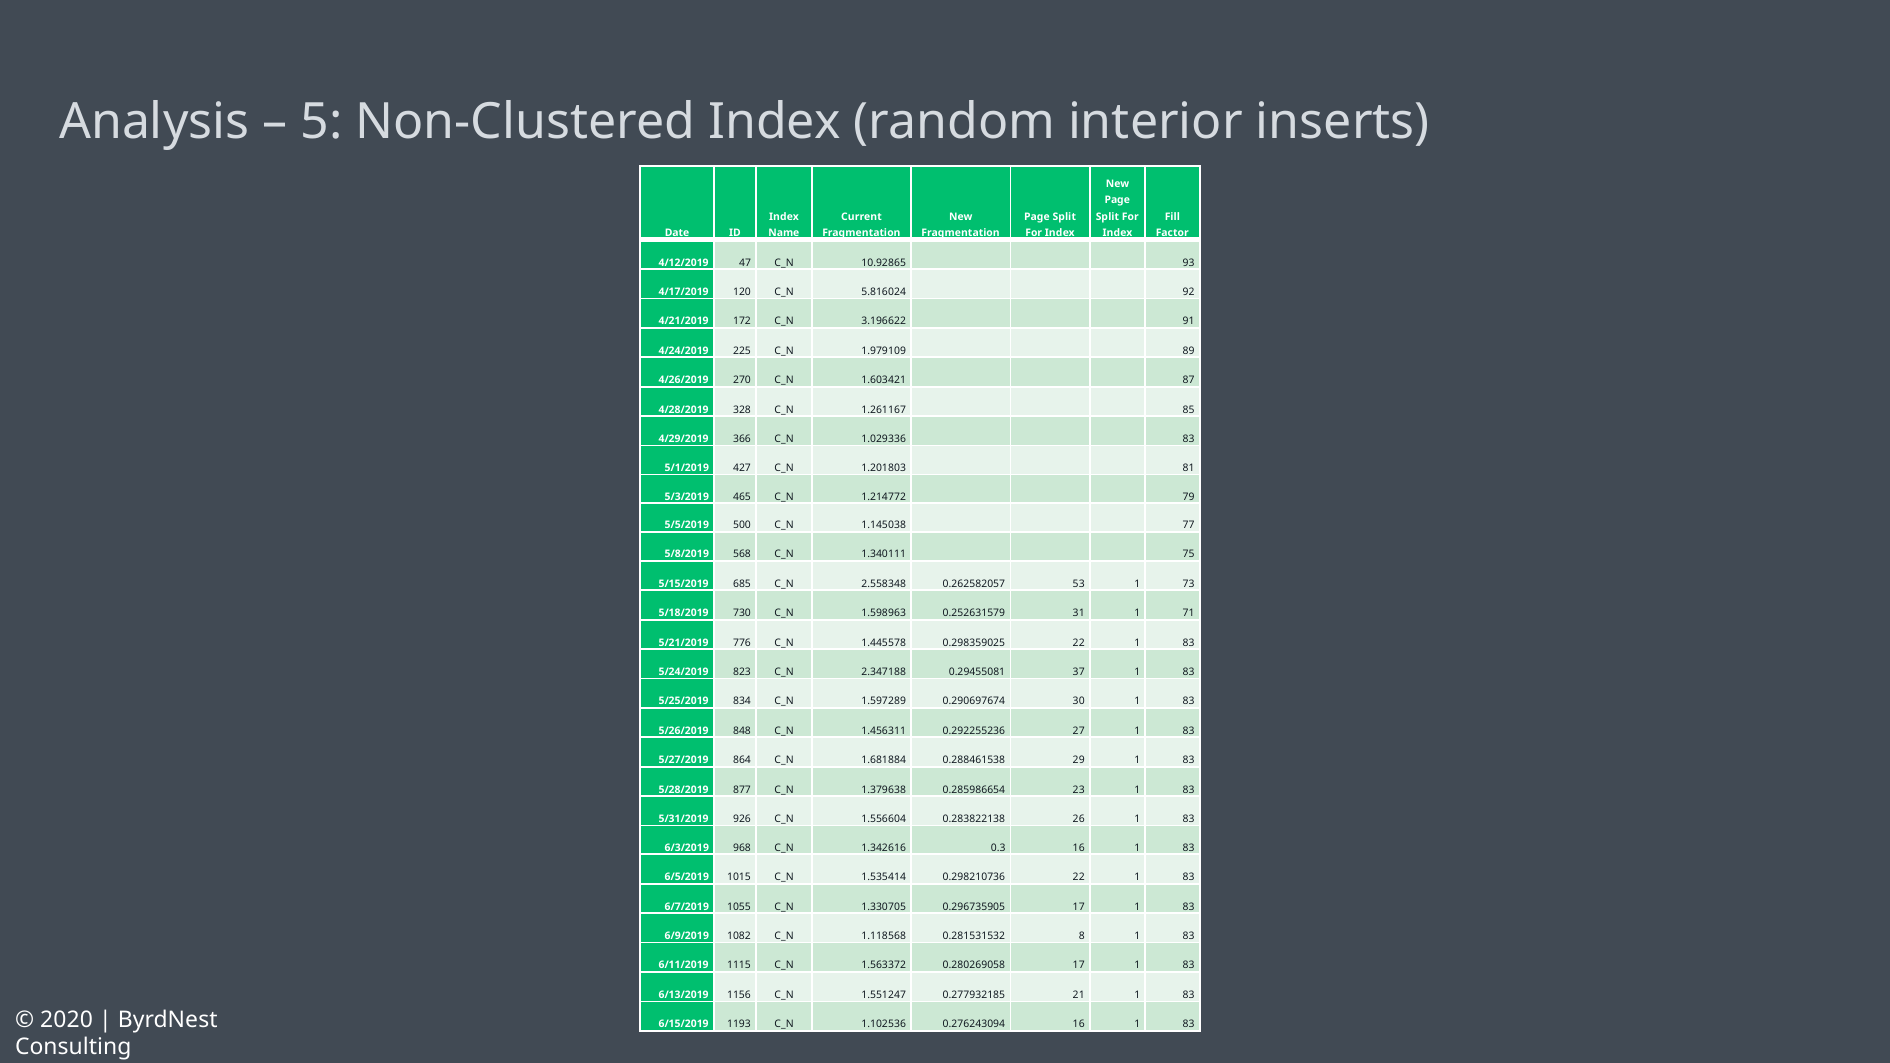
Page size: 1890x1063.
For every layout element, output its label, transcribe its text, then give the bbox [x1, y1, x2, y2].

table_cell 1.145038 [813, 504, 910, 531]
table_cell 834 [715, 679, 755, 707]
table_cell 864 [715, 738, 755, 766]
table_cell [1091, 417, 1144, 445]
table_header Current Fragmentation [813, 167, 910, 237]
table_cell 27 [1011, 709, 1089, 736]
table_cell 1.102536 [813, 1002, 910, 1030]
table_cell 83 [1146, 885, 1199, 912]
table_cell 1.563372 [813, 943, 910, 971]
table_header ID [715, 167, 755, 237]
table_cell 75 [1146, 533, 1199, 560]
table_header Page Split For Index [1011, 167, 1089, 237]
table_cell 776 [715, 621, 755, 648]
title Analysis – 5: Non-Clustered Index (random interior inserts) [59, 59, 1831, 178]
table_cell 29 [1011, 738, 1089, 766]
table_cell 1.118568 [813, 914, 910, 942]
table_cell 1.379638 [813, 768, 910, 795]
table_cell 1 [1091, 973, 1144, 1001]
table_cell 225 [715, 329, 755, 356]
table_cell 10.92865 [813, 242, 910, 268]
table_cell C_N [757, 475, 811, 502]
table_cell 85 [1146, 388, 1199, 415]
table_cell C_N [757, 270, 811, 298]
table_cell 5/25/2019 [641, 679, 713, 707]
table_cell 83 [1146, 621, 1199, 648]
table_cell 6/13/2019 [641, 973, 713, 1001]
table_cell 5/21/2019 [641, 621, 713, 648]
table_cell 1.029336 [813, 417, 910, 445]
table_cell 1.598963 [813, 591, 910, 619]
table_cell 1 [1091, 855, 1144, 883]
table_cell 22 [1011, 621, 1089, 648]
table_cell 1055 [715, 885, 755, 912]
table_cell 83 [1146, 914, 1199, 942]
table_cell [1091, 329, 1144, 356]
table_cell 22 [1011, 855, 1089, 883]
table_cell 1.340111 [813, 533, 910, 560]
table_cell 1 [1091, 768, 1144, 795]
table_cell 1 [1091, 943, 1144, 971]
table_cell [1091, 475, 1144, 502]
table_cell 1 [1091, 1002, 1144, 1030]
table_header Index Name [757, 167, 811, 237]
table_cell 83 [1146, 855, 1199, 883]
table_cell 730 [715, 591, 755, 619]
table_cell 6/9/2019 [641, 914, 713, 942]
table_cell 5/24/2019 [641, 650, 713, 678]
table_cell 0.288461538 [912, 738, 1010, 766]
table_cell 568 [715, 533, 755, 560]
table_cell 270 [715, 358, 755, 386]
table_cell 0.290697674 [912, 679, 1010, 707]
table_cell 83 [1146, 797, 1199, 825]
table_cell 53 [1011, 562, 1089, 589]
table_cell 1 [1091, 914, 1144, 942]
table_cell C_N [757, 943, 811, 971]
table_cell 5/5/2019 [641, 504, 713, 531]
table_cell [1011, 504, 1089, 531]
table_cell C_N [757, 533, 811, 560]
table_cell 8 [1011, 914, 1089, 942]
table_cell [912, 475, 1010, 502]
table_cell 87 [1146, 358, 1199, 386]
table_cell 1 [1091, 621, 1144, 648]
table_cell 89 [1146, 329, 1199, 356]
table_cell 4/17/2019 [641, 270, 713, 298]
table_cell 1.603421 [813, 358, 910, 386]
table_cell 5/8/2019 [641, 533, 713, 560]
table_cell 1.456311 [813, 709, 910, 736]
table_cell 500 [715, 504, 755, 531]
table_cell [912, 358, 1010, 386]
table_cell 1015 [715, 855, 755, 883]
table_cell C_N [757, 446, 811, 474]
table_cell 1156 [715, 973, 755, 1001]
table_cell 1193 [715, 1002, 755, 1030]
table_cell C_N [757, 591, 811, 619]
table_cell C_N [757, 358, 811, 386]
table_cell 0.296735905 [912, 885, 1010, 912]
table_cell C_N [757, 417, 811, 445]
table_cell C_N [757, 768, 811, 795]
table_cell 30 [1011, 679, 1089, 707]
table_cell 5/1/2019 [641, 446, 713, 474]
table_cell 1.979109 [813, 329, 910, 356]
table_cell 1.556604 [813, 797, 910, 825]
table_cell 1.535414 [813, 855, 910, 883]
table_cell [1091, 299, 1144, 327]
table_cell [1011, 475, 1089, 502]
table_cell 16 [1011, 826, 1089, 853]
table_cell 1.201803 [813, 446, 910, 474]
table_cell C_N [757, 299, 811, 327]
table_cell 1 [1091, 679, 1144, 707]
table_cell 1.551247 [813, 973, 910, 1001]
table_cell 1115 [715, 943, 755, 971]
table_cell 877 [715, 768, 755, 795]
table_cell C_N [757, 329, 811, 356]
table_cell 465 [715, 475, 755, 502]
table_header Fill Factor [1146, 167, 1199, 237]
table_cell 5/31/2019 [641, 797, 713, 825]
table_cell C_N [757, 973, 811, 1001]
table_cell 6/15/2019 [641, 1002, 713, 1030]
table_cell 31 [1011, 591, 1089, 619]
table_cell 1 [1091, 709, 1144, 736]
table_cell [1011, 299, 1089, 327]
table_cell [912, 270, 1010, 298]
table_cell 1.214772 [813, 475, 910, 502]
table_cell [912, 417, 1010, 445]
table_cell [912, 446, 1010, 474]
table_cell [912, 504, 1010, 531]
table_cell 23 [1011, 768, 1089, 795]
table_cell 93 [1146, 242, 1199, 268]
table_cell 0.283822138 [912, 797, 1010, 825]
table_cell C_N [757, 504, 811, 531]
table_cell 17 [1011, 885, 1089, 912]
table_cell [1011, 533, 1089, 560]
table_cell 1.330705 [813, 885, 910, 912]
table_cell 6/5/2019 [641, 855, 713, 883]
table_cell 4/29/2019 [641, 417, 713, 445]
table_cell C_N [757, 738, 811, 766]
table_cell 366 [715, 417, 755, 445]
table_cell 0.285986654 [912, 768, 1010, 795]
table_cell [1091, 358, 1144, 386]
table_cell 1 [1091, 562, 1144, 589]
table_cell C_N [757, 826, 811, 853]
table_cell 47 [715, 242, 755, 268]
table_cell 0.252631579 [912, 591, 1010, 619]
table_cell 71 [1146, 591, 1199, 619]
table_cell C_N [757, 242, 811, 268]
table_cell 1.681884 [813, 738, 910, 766]
table_cell 1 [1091, 797, 1144, 825]
table_cell 968 [715, 826, 755, 853]
table_cell 1.342616 [813, 826, 910, 853]
text_box © 2020 | ByrdNest Consulting [0, 1001, 337, 1062]
table_cell [1011, 446, 1089, 474]
table_cell 1082 [715, 914, 755, 942]
table_cell 0.281531532 [912, 914, 1010, 942]
table_cell 91 [1146, 299, 1199, 327]
table_cell C_N [757, 885, 811, 912]
table_cell 26 [1011, 797, 1089, 825]
table_cell C_N [757, 1002, 811, 1030]
table_cell [1091, 242, 1144, 268]
table_cell 5/3/2019 [641, 475, 713, 502]
table_cell 0.276243094 [912, 1002, 1010, 1030]
table_cell 17 [1011, 943, 1089, 971]
table_cell 6/3/2019 [641, 826, 713, 853]
table_cell [912, 242, 1010, 268]
table_cell [1091, 388, 1144, 415]
table_cell 1 [1091, 885, 1144, 912]
table_cell 0.280269058 [912, 943, 1010, 971]
table_cell 6/7/2019 [641, 885, 713, 912]
table_cell C_N [757, 388, 811, 415]
table_cell 0.292255236 [912, 709, 1010, 736]
table_cell [1091, 504, 1144, 531]
table_cell [912, 299, 1010, 327]
table_cell [1011, 329, 1089, 356]
table_cell 83 [1146, 826, 1199, 853]
table_cell 3.196622 [813, 299, 910, 327]
table_cell 427 [715, 446, 755, 474]
table_cell 4/21/2019 [641, 299, 713, 327]
table_header Date [641, 167, 713, 237]
table_cell [912, 329, 1010, 356]
table_header New Fragmentation [912, 167, 1010, 237]
table_cell [1091, 533, 1144, 560]
table_cell [1011, 388, 1089, 415]
table_cell 4/24/2019 [641, 329, 713, 356]
table_cell C_N [757, 709, 811, 736]
table_cell 328 [715, 388, 755, 415]
table_cell 0.277932185 [912, 973, 1010, 1001]
table_cell 0.3 [912, 826, 1010, 853]
table_cell 0.298210736 [912, 855, 1010, 883]
table_cell 2.347188 [813, 650, 910, 678]
table_cell 926 [715, 797, 755, 825]
table_cell 4/26/2019 [641, 358, 713, 386]
table_cell 5.816024 [813, 270, 910, 298]
table_cell [912, 533, 1010, 560]
table_cell [1011, 242, 1089, 268]
table_cell 5/28/2019 [641, 768, 713, 795]
table_cell 1 [1091, 826, 1144, 853]
table_cell 5/27/2019 [641, 738, 713, 766]
table_cell 83 [1146, 709, 1199, 736]
table_cell 92 [1146, 270, 1199, 298]
table_cell 81 [1146, 446, 1199, 474]
table_cell 21 [1011, 973, 1089, 1001]
table_cell C_N [757, 797, 811, 825]
table_cell [1091, 446, 1144, 474]
table_cell 120 [715, 270, 755, 298]
table_cell 5/15/2019 [641, 562, 713, 589]
table_cell 2.558348 [813, 562, 910, 589]
table_cell 4/12/2019 [641, 242, 713, 268]
table_cell 83 [1146, 1002, 1199, 1030]
table_cell 83 [1146, 943, 1199, 971]
table_cell 1 [1091, 591, 1144, 619]
table_cell 0.29455081 [912, 650, 1010, 678]
table_cell 16 [1011, 1002, 1089, 1030]
table_cell 685 [715, 562, 755, 589]
table_cell 83 [1146, 768, 1199, 795]
table_cell 83 [1146, 650, 1199, 678]
table_cell 0.262582057 [912, 562, 1010, 589]
table_cell C_N [757, 679, 811, 707]
table_cell 848 [715, 709, 755, 736]
table_cell 172 [715, 299, 755, 327]
table_cell 1.445578 [813, 621, 910, 648]
table_cell 1 [1091, 738, 1144, 766]
table_cell 4/28/2019 [641, 388, 713, 415]
table_cell 83 [1146, 679, 1199, 707]
table_cell [1091, 270, 1144, 298]
table_cell 1.261167 [813, 388, 910, 415]
table_cell 823 [715, 650, 755, 678]
table_cell 73 [1146, 562, 1199, 589]
table_cell 77 [1146, 504, 1199, 531]
table_cell 83 [1146, 738, 1199, 766]
table_cell C_N [757, 914, 811, 942]
table_cell 37 [1011, 650, 1089, 678]
table_cell 1 [1091, 650, 1144, 678]
table_cell 79 [1146, 475, 1199, 502]
table_cell 83 [1146, 417, 1199, 445]
table_cell [912, 388, 1010, 415]
table_cell 0.298359025 [912, 621, 1010, 648]
table_header New Page Split For Index [1091, 167, 1144, 237]
table_cell 5/18/2019 [641, 591, 713, 619]
table_cell 1.597289 [813, 679, 910, 707]
table_cell C_N [757, 621, 811, 648]
table_cell [1011, 358, 1089, 386]
table_cell 83 [1146, 973, 1199, 1001]
table_cell [1011, 417, 1089, 445]
table_cell [1011, 270, 1089, 298]
table_cell 5/26/2019 [641, 709, 713, 736]
table_cell C_N [757, 855, 811, 883]
table_cell C_N [757, 562, 811, 589]
table_cell 6/11/2019 [641, 943, 713, 971]
table_cell C_N [757, 650, 811, 678]
